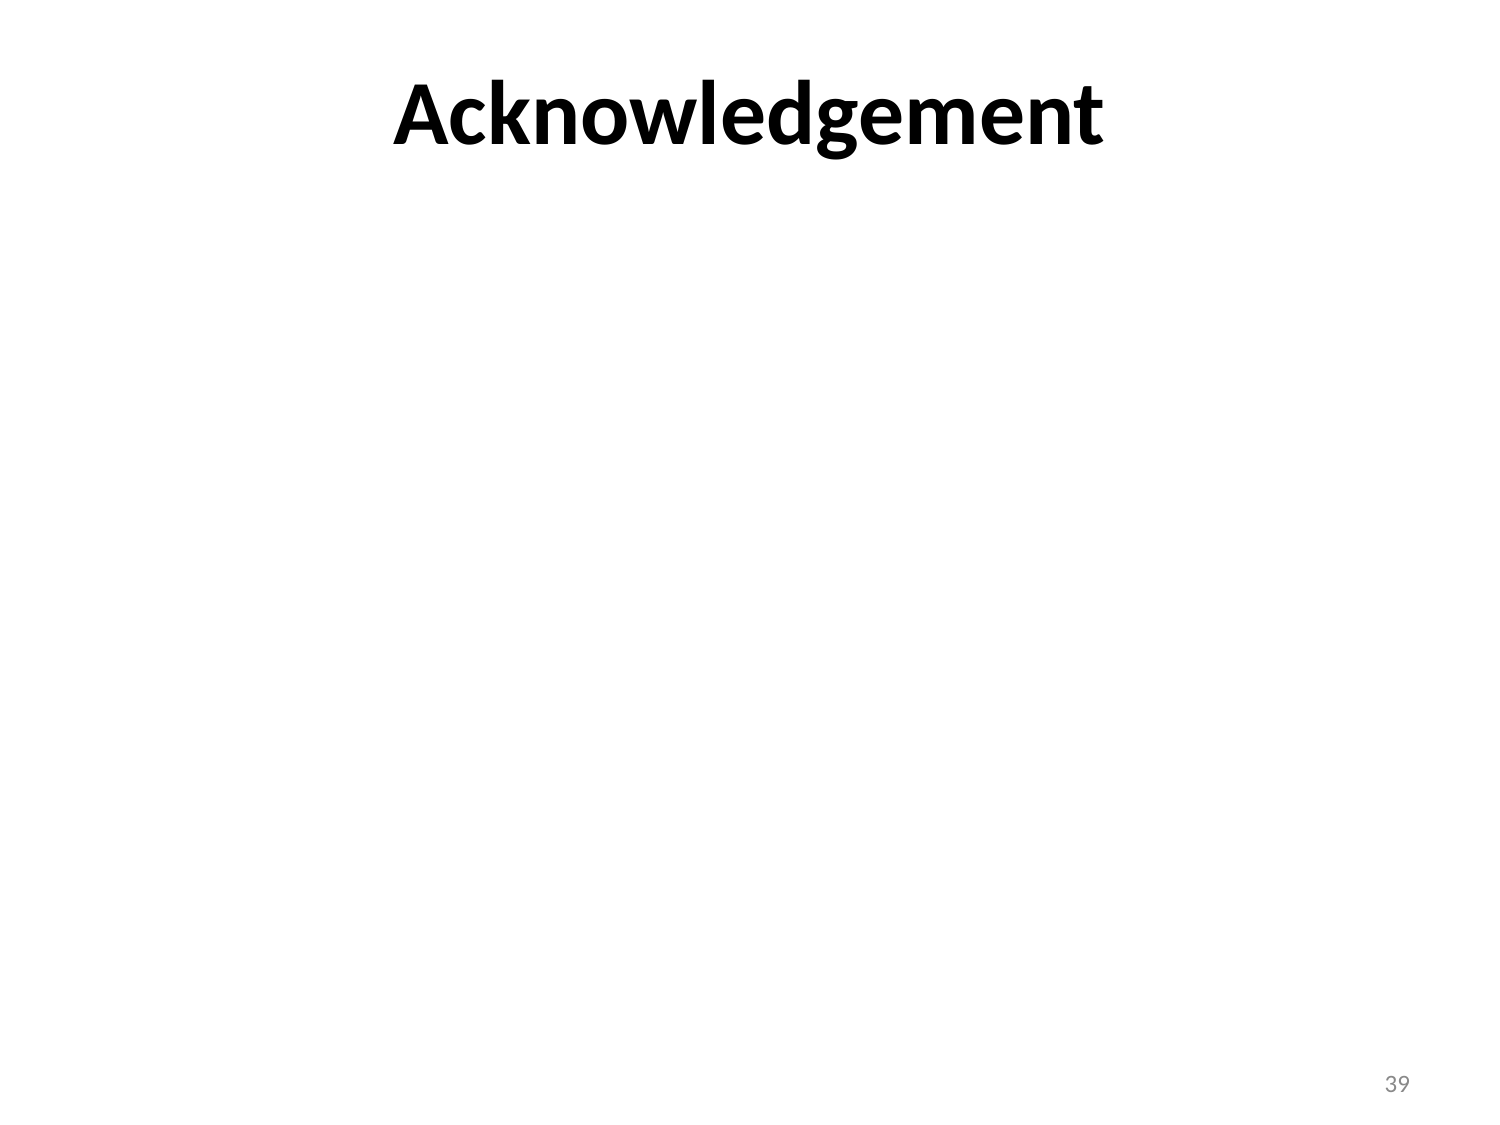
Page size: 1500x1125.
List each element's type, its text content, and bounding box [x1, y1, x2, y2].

slide_number 39 [1074, 1062, 1425, 1103]
title Acknowledgement [75, 45, 1425, 233]
